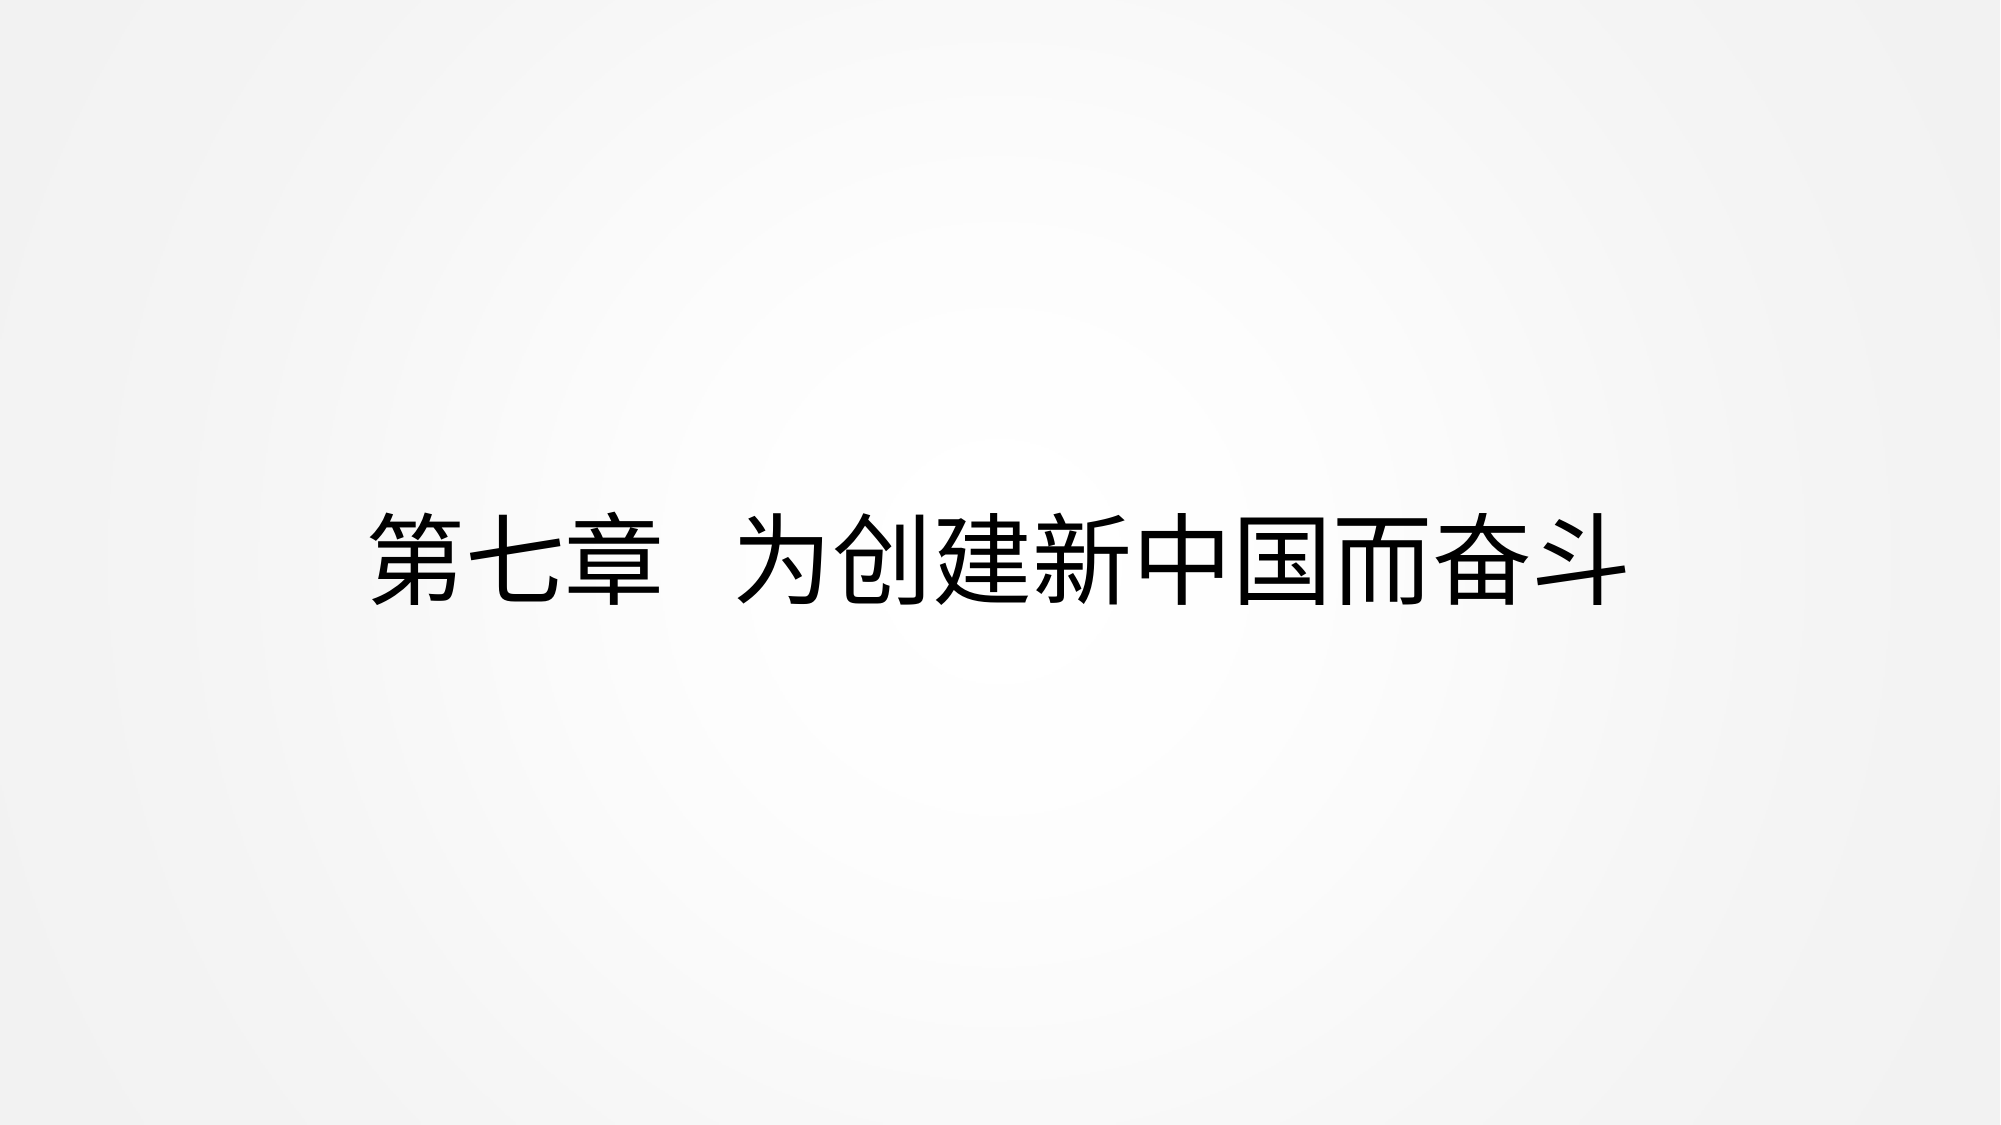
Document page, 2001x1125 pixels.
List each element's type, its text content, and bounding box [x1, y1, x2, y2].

text_box 第七章 为创建新中国而奋斗 [333, 489, 1664, 625]
picture [0, 0, 2000, 1125]
